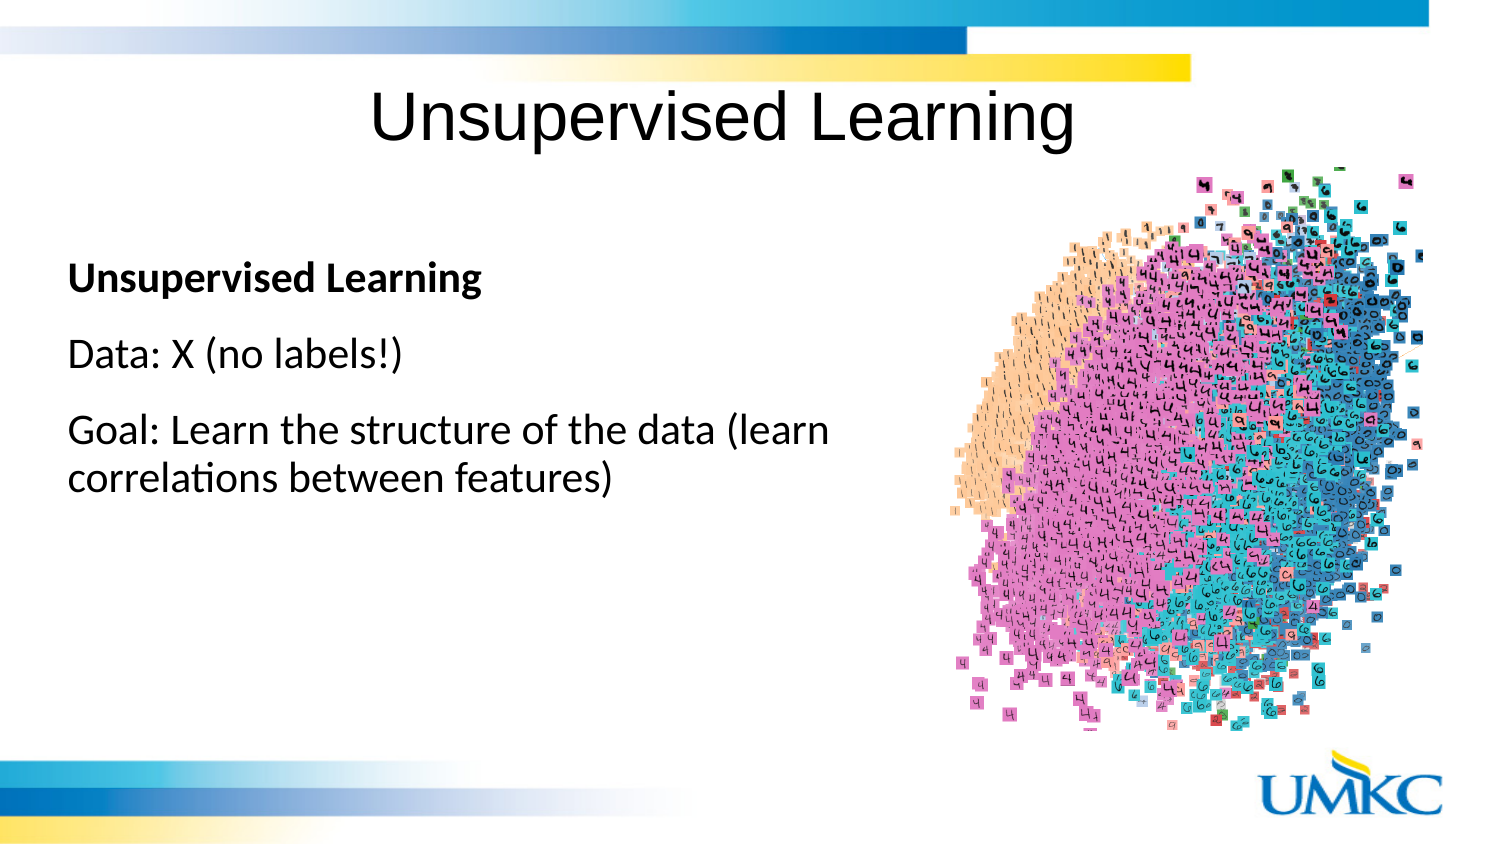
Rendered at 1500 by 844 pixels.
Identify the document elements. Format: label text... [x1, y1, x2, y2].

picture [0, 0, 1500, 844]
text_box Unsupervised Learning Data: X (no labels!) Goal: Learn the structure of the data (learn correlations between features) [67, 167, 913, 731]
title Unsupervised Learning [87, 69, 1379, 157]
